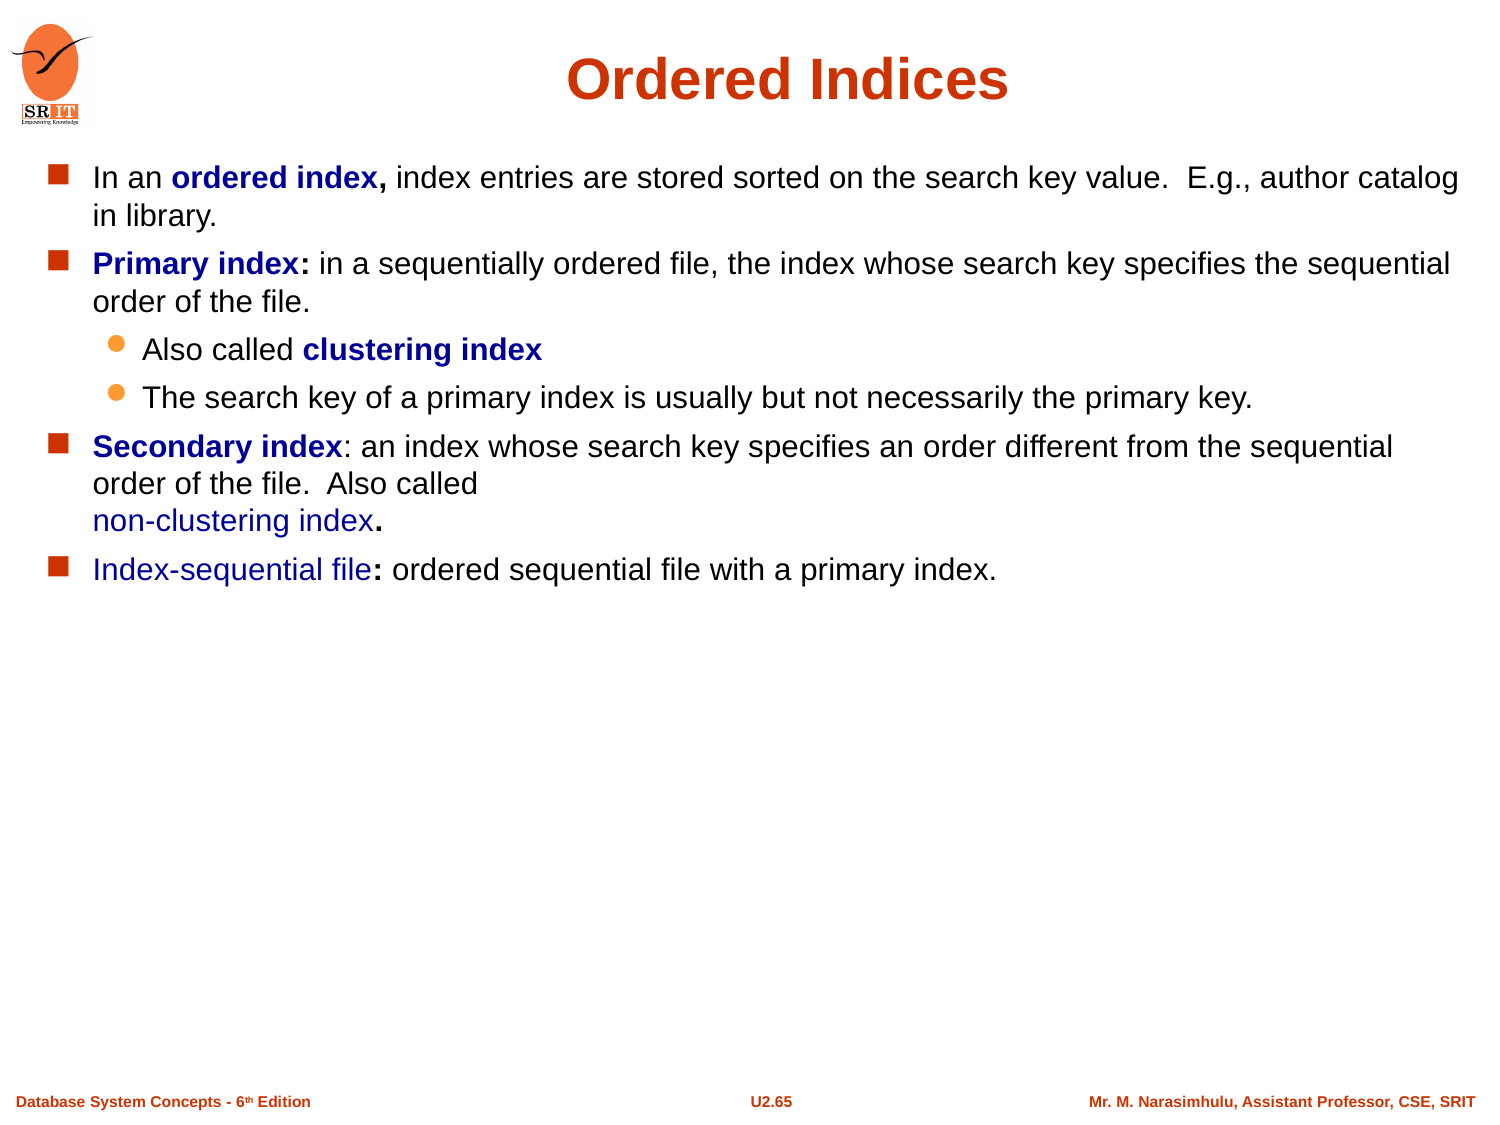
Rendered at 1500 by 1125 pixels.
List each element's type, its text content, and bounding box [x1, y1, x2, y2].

title Ordered Indices [125, 18, 1452, 120]
picture [11, 19, 93, 128]
list In an ordered index, index entries are stored sorted on the search key value. E.g., author catalog in library. Primary index: in a sequentially ordered file, the index whose search key specifies the sequential order of the file. Also called clustering index The search key of a primary index is usually but not necessarily the primary key. Secondary index: an index whose search key specifies an order different from the sequential order of the file. Also called non-clustering index. Index-sequential file: ordered sequential file with a primary index. [35, 149, 1478, 1047]
